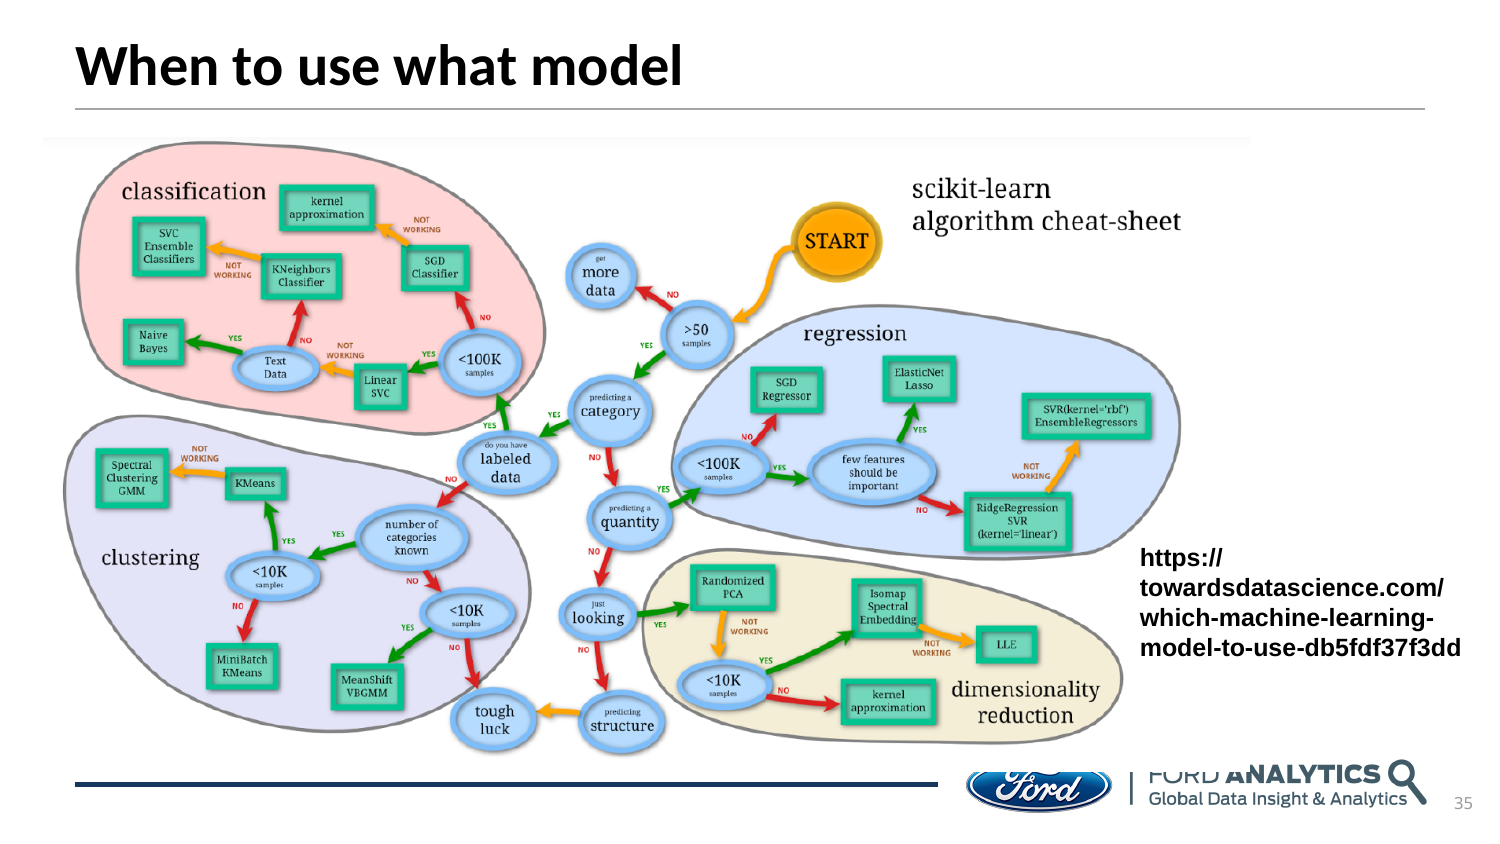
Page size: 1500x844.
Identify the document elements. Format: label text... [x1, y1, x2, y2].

text_box https://towardsdatascience.com/which-machine-learning-model-to-use-db5fdf37f3dd [1254, 534, 1488, 669]
text_box When to use what model [74, 19, 1425, 97]
picture [43, 137, 1429, 817]
